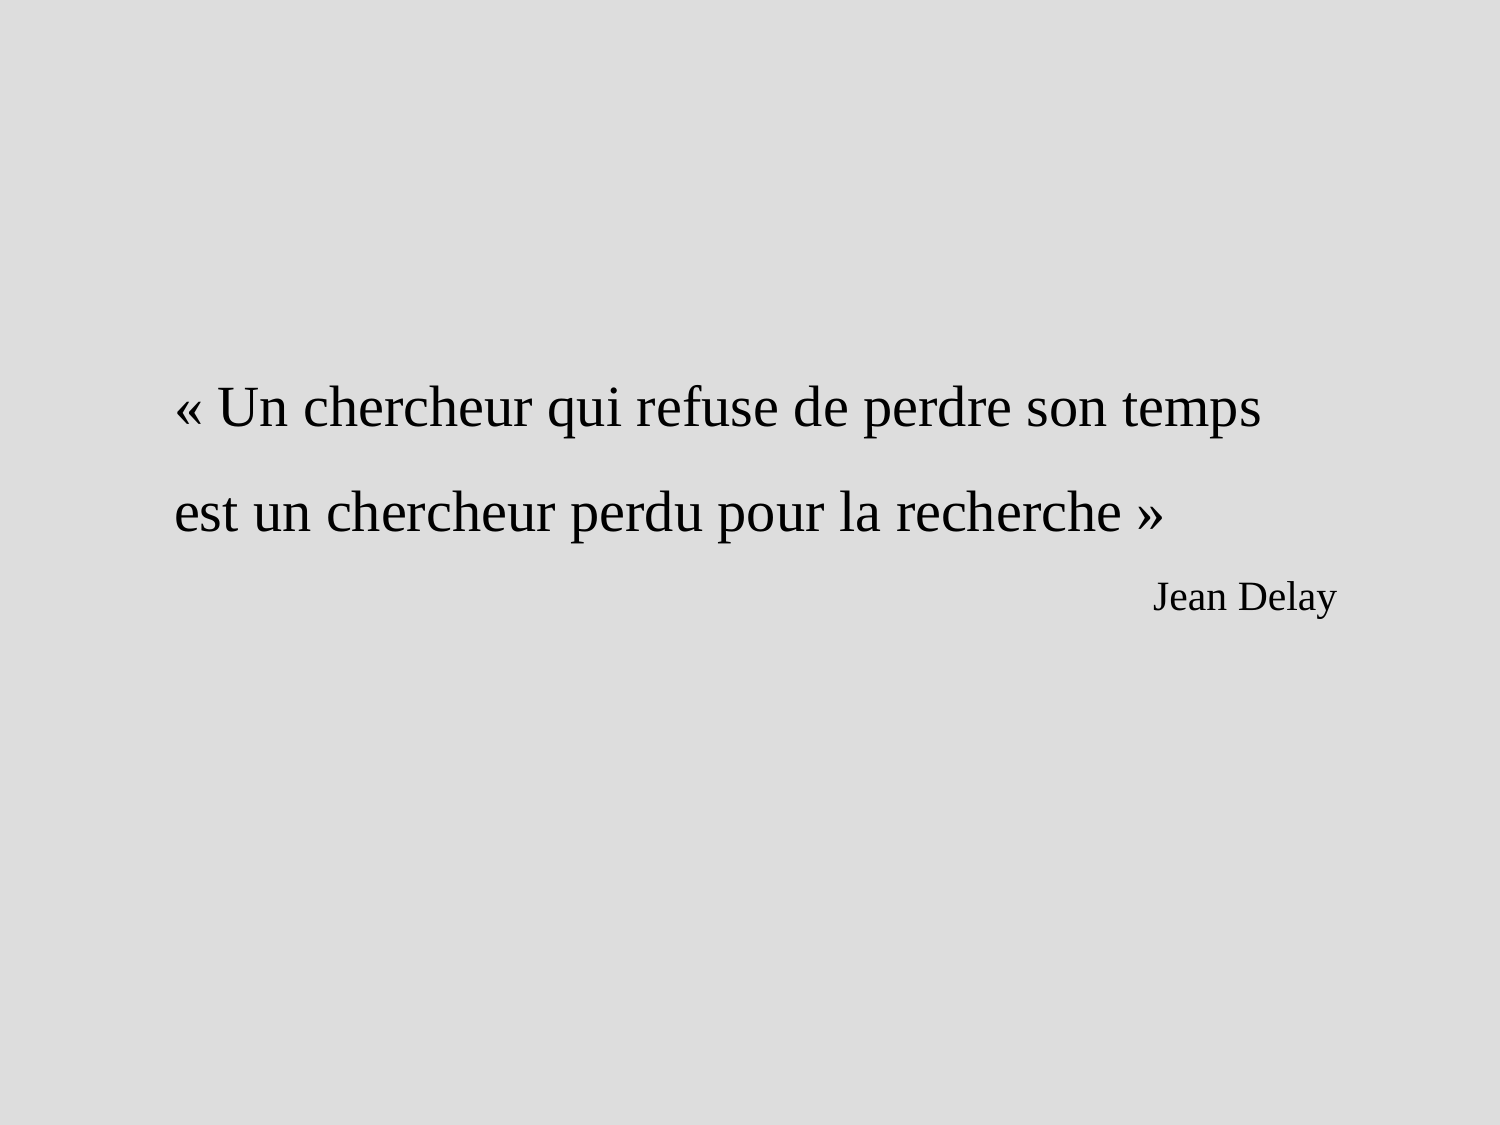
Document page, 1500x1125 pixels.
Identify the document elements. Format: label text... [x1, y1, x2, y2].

text_box « Un chercheur qui refuse de perdre son temps est un chercheur perdu pour la recherche » Jean Delay [159, 326, 1353, 626]
